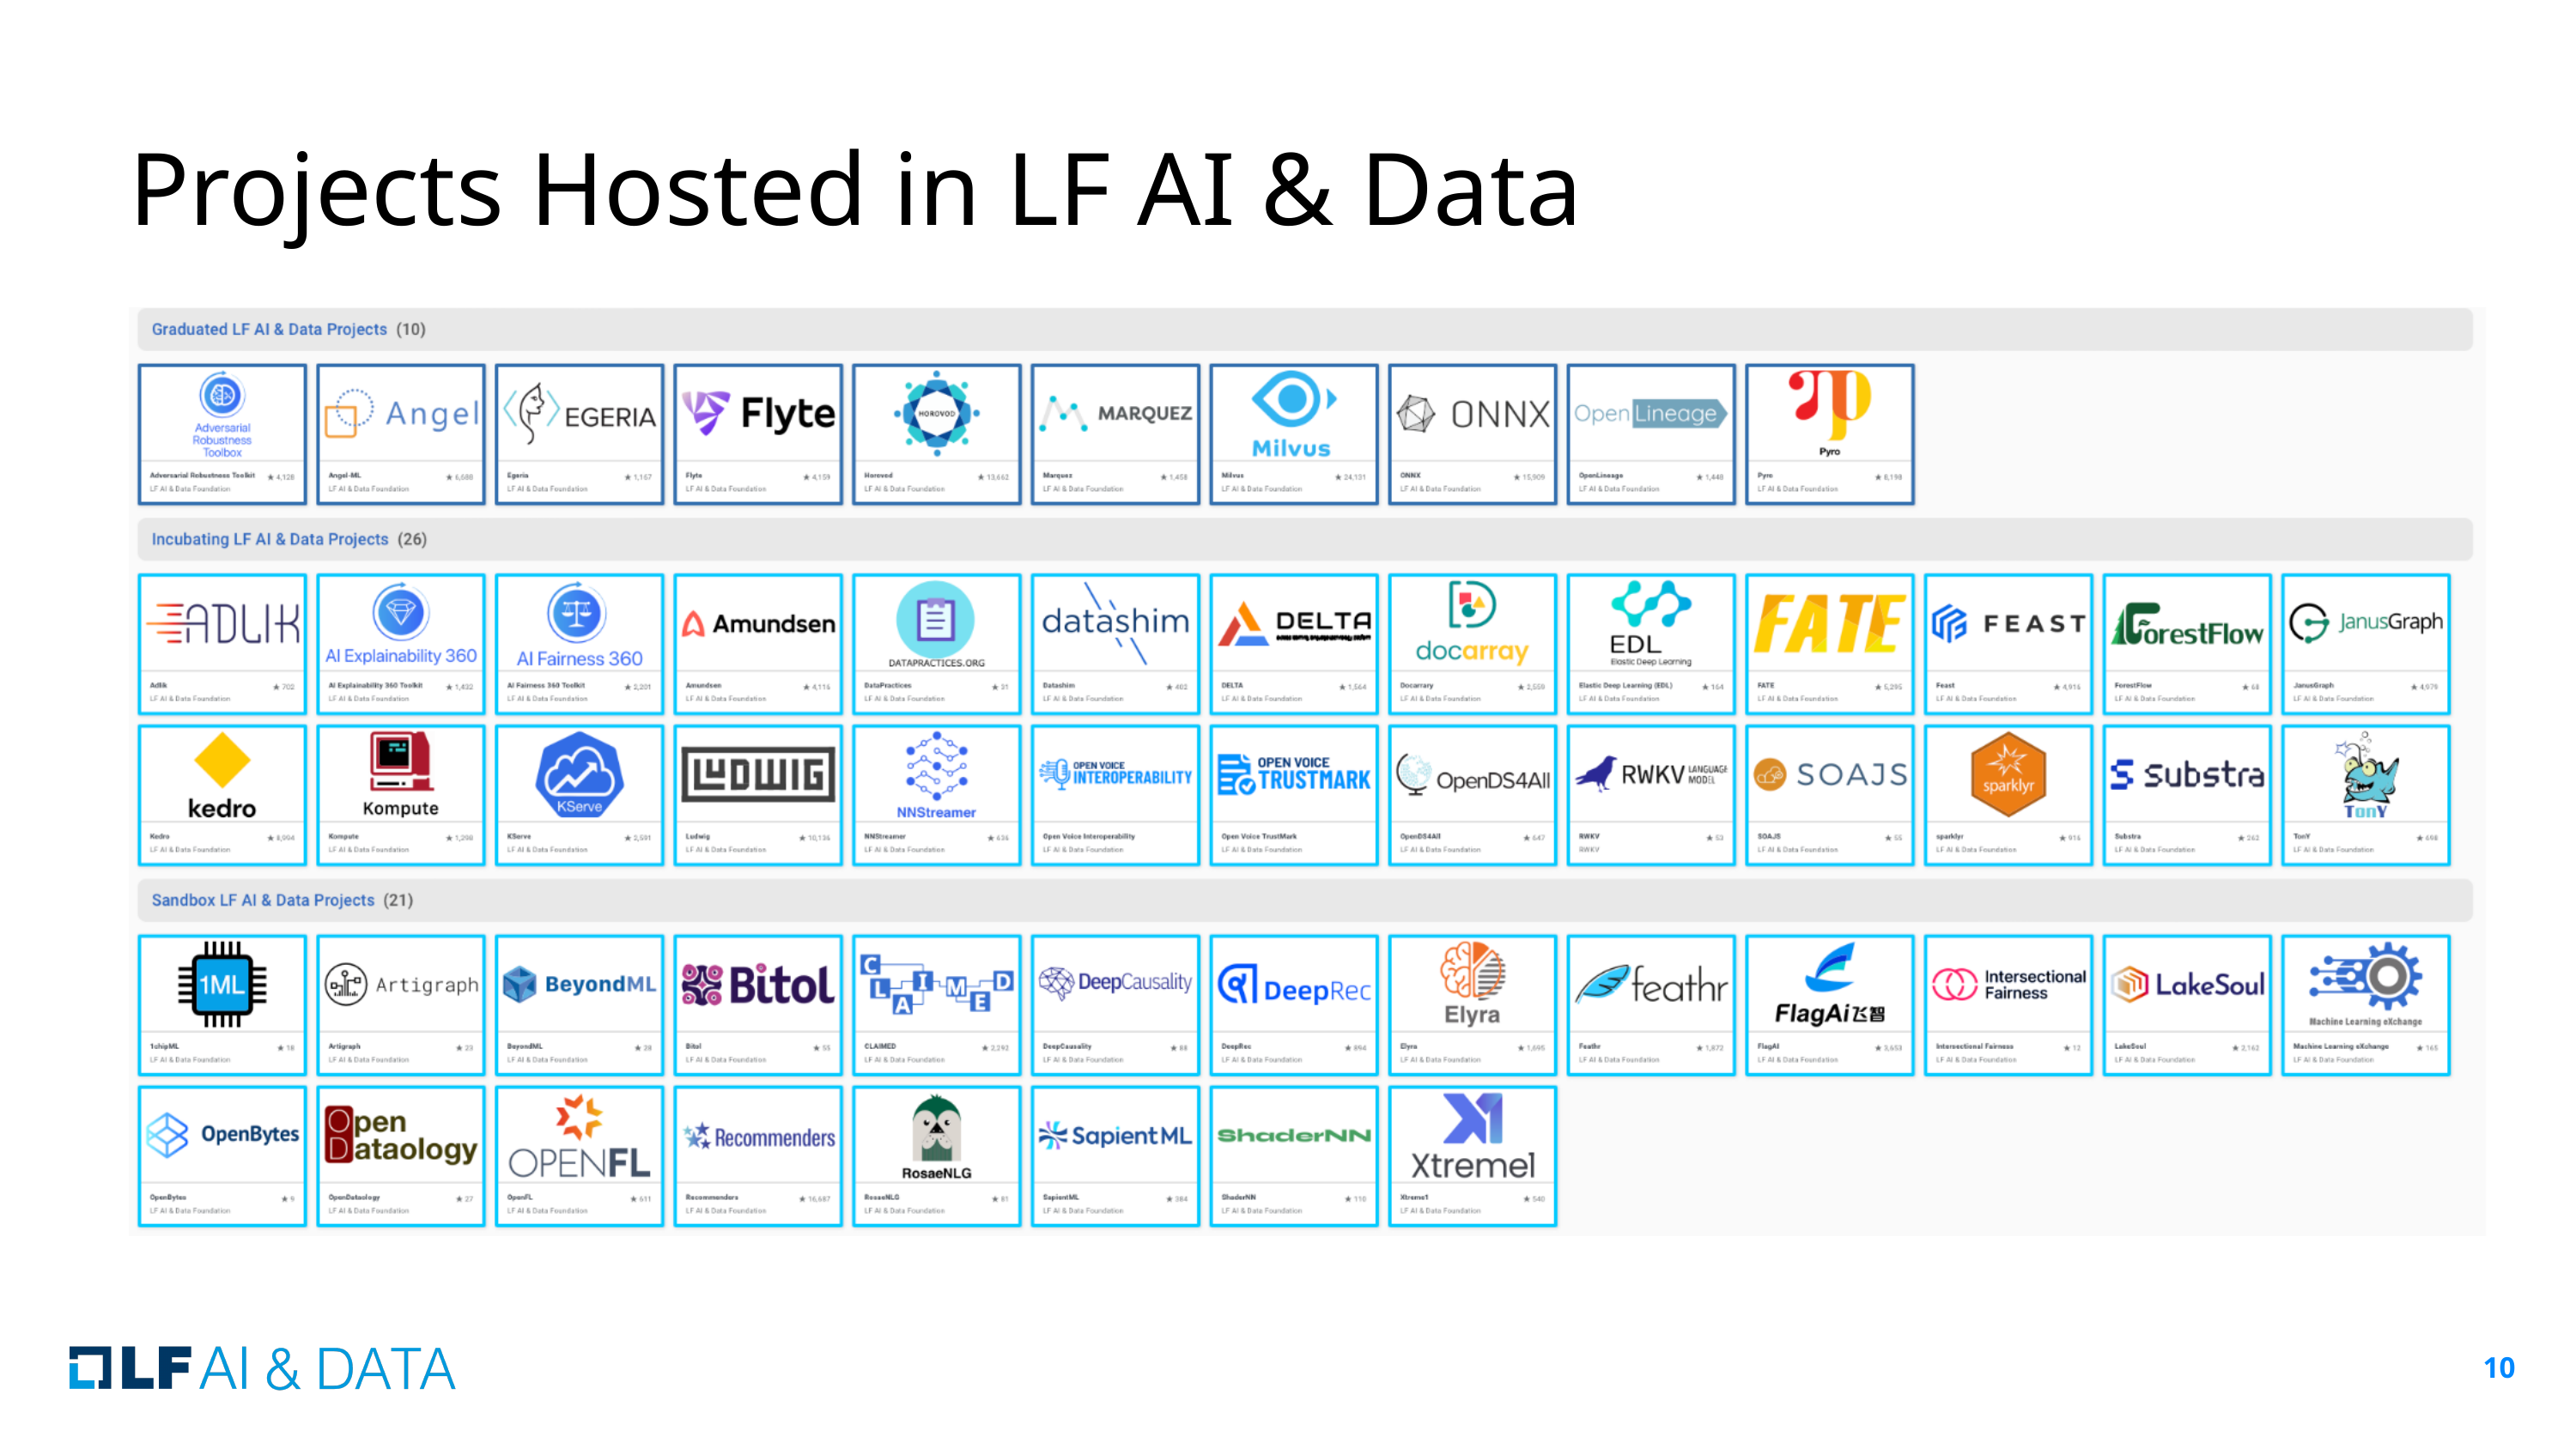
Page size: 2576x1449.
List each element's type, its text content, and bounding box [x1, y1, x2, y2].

picture [128, 307, 2487, 1236]
title Projects Hosted in LF AI & Data [129, 124, 2530, 287]
picture [61, 1341, 461, 1397]
slide_number ‹#› [2386, 1313, 2542, 1425]
